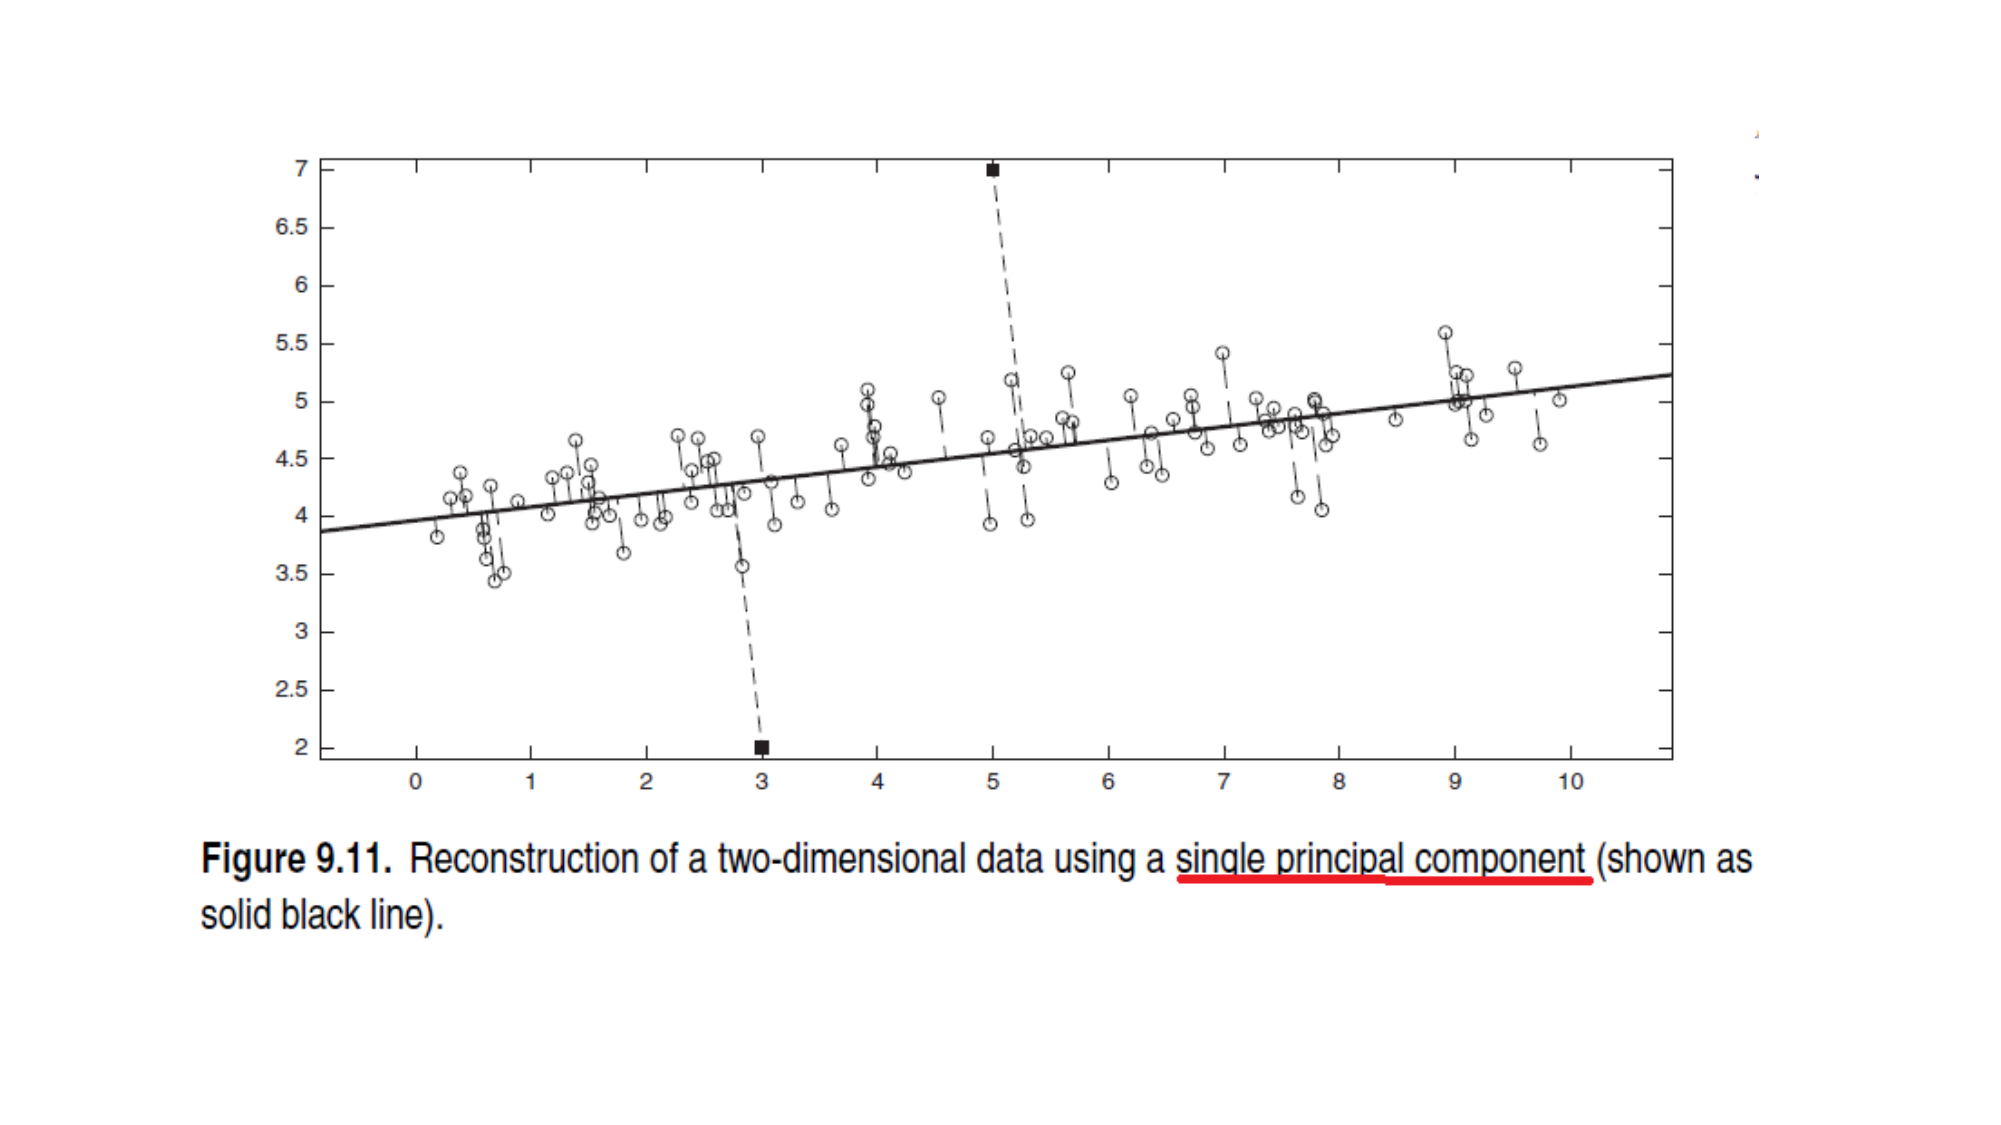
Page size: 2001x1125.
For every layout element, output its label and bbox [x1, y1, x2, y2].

picture [195, 126, 1759, 942]
